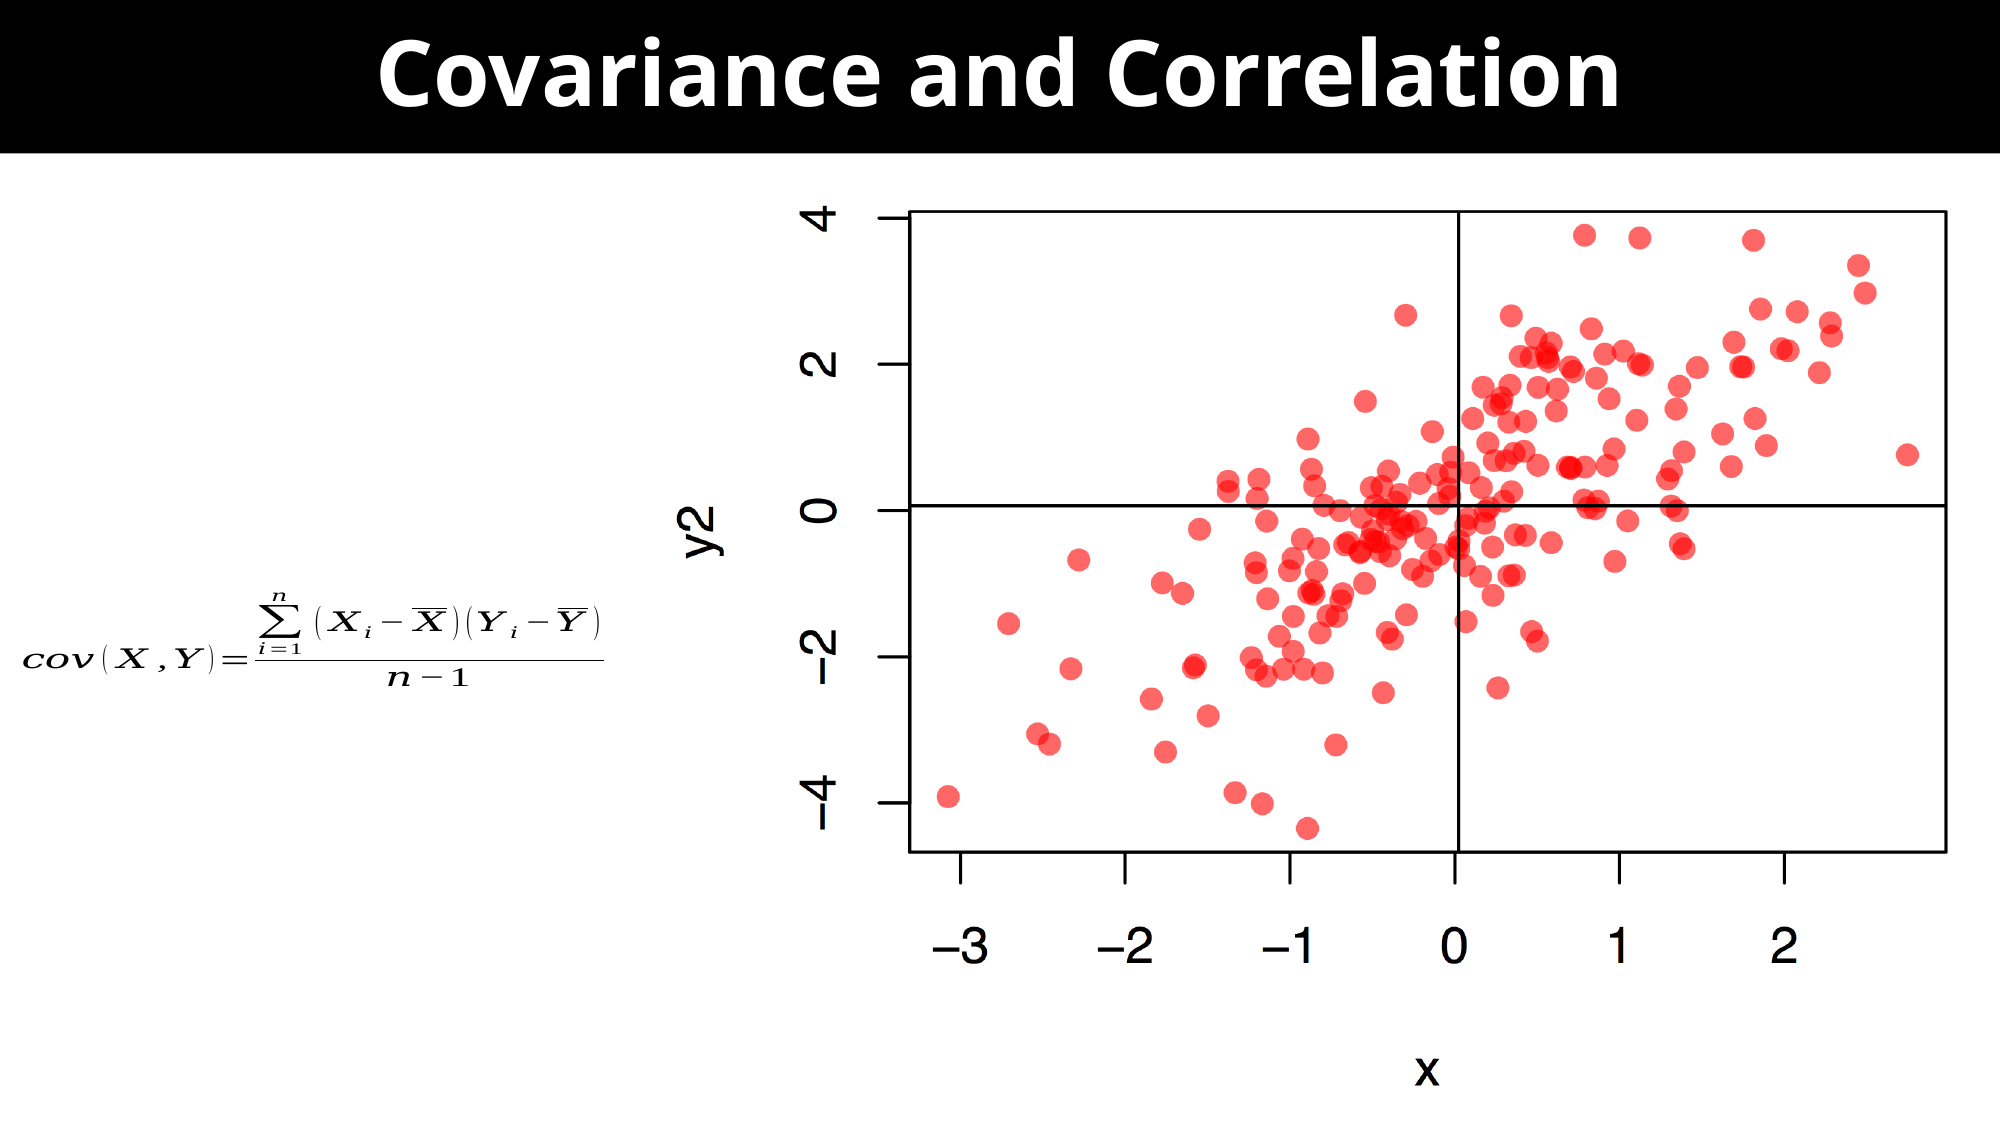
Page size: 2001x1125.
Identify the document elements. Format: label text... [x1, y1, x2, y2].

picture [668, 188, 1975, 1090]
title Covariance and Correlation [0, 0, 2000, 154]
